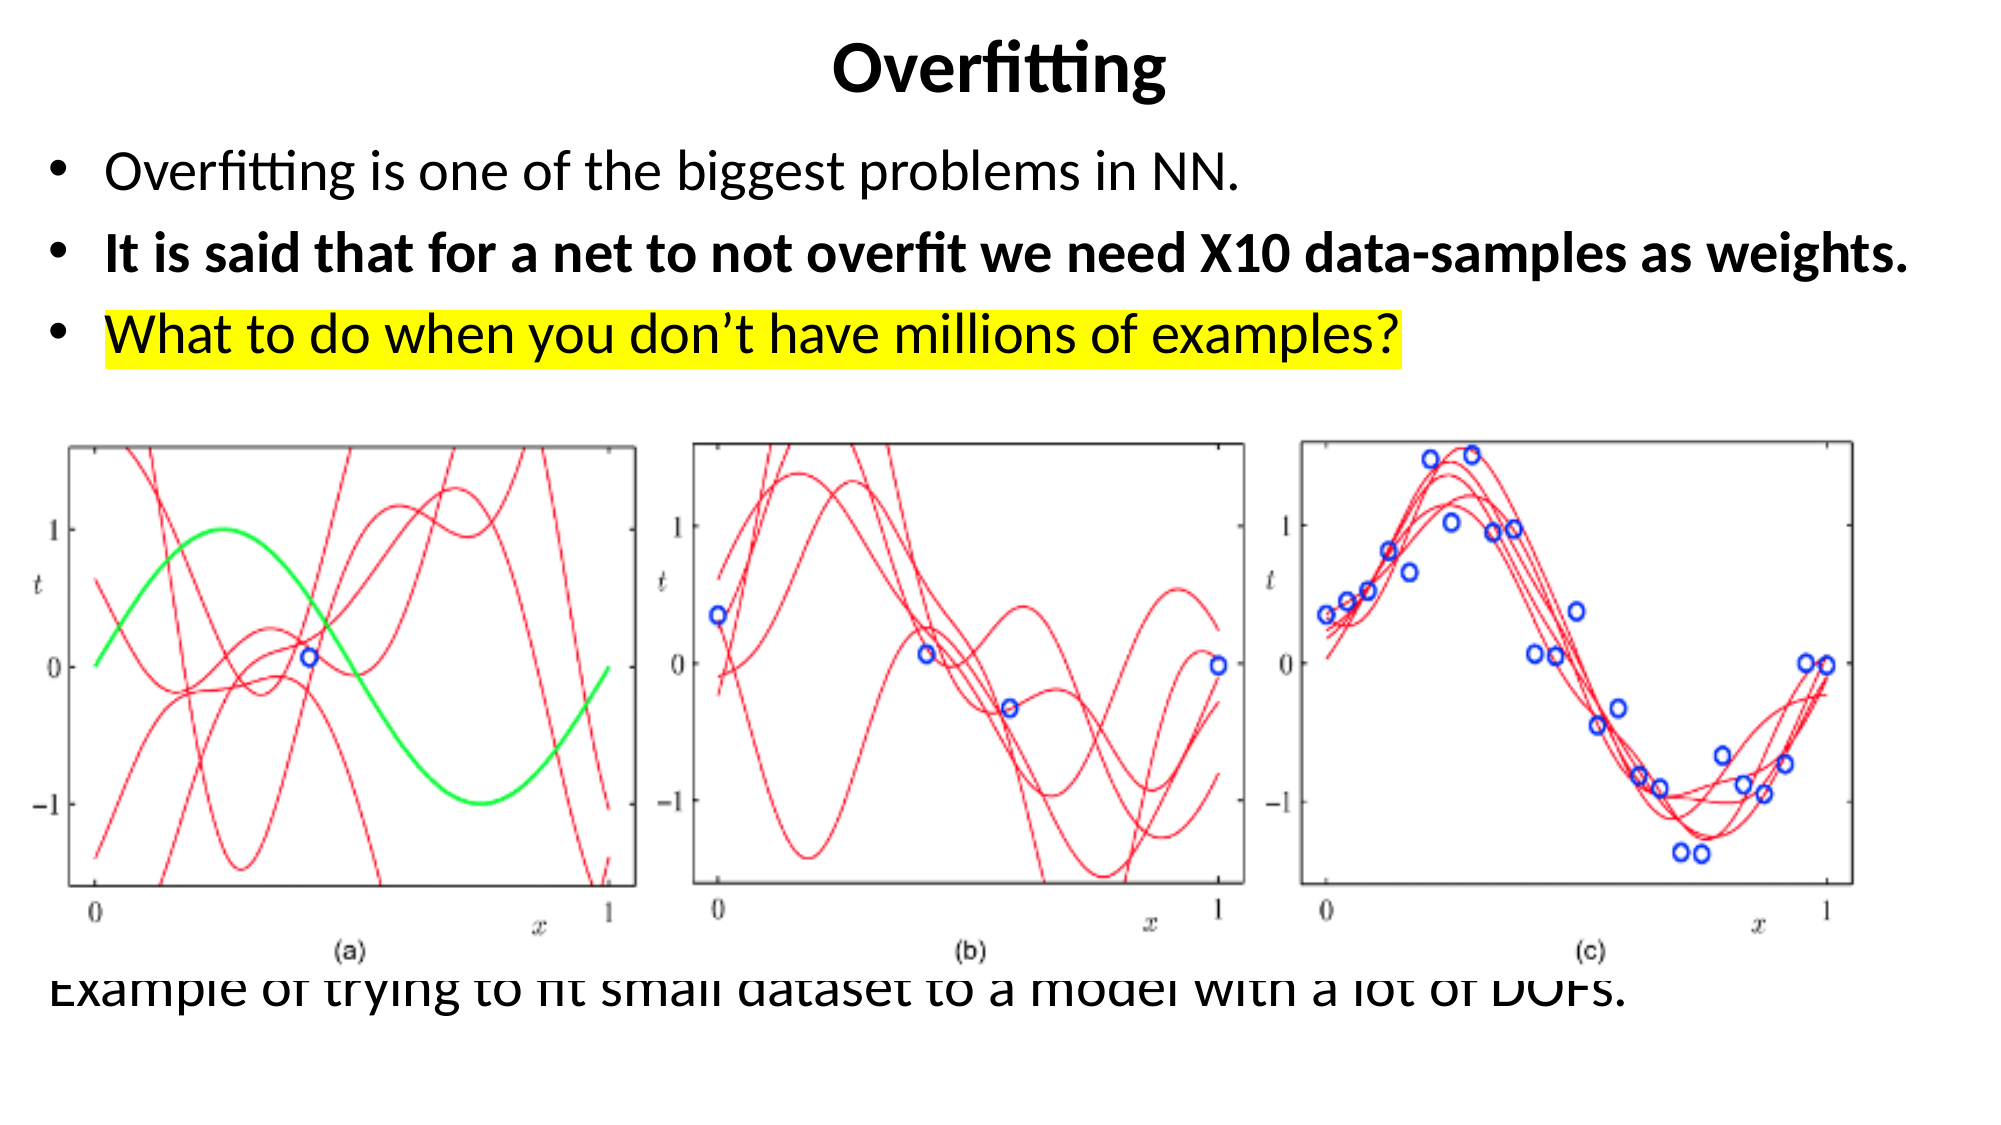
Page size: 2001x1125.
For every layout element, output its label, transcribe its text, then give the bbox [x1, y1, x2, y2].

title Overfitting [33, 0, 1967, 125]
picture [15, 427, 1873, 981]
list Overfitting is one of the biggest problems in NN. It is said that for a net to not overfit we need X10 data-samples as weights. What to do when you don’t have millions of examples? Example of trying to fit small dataset to a model with a lot of DOFs. [33, 125, 1967, 1125]
